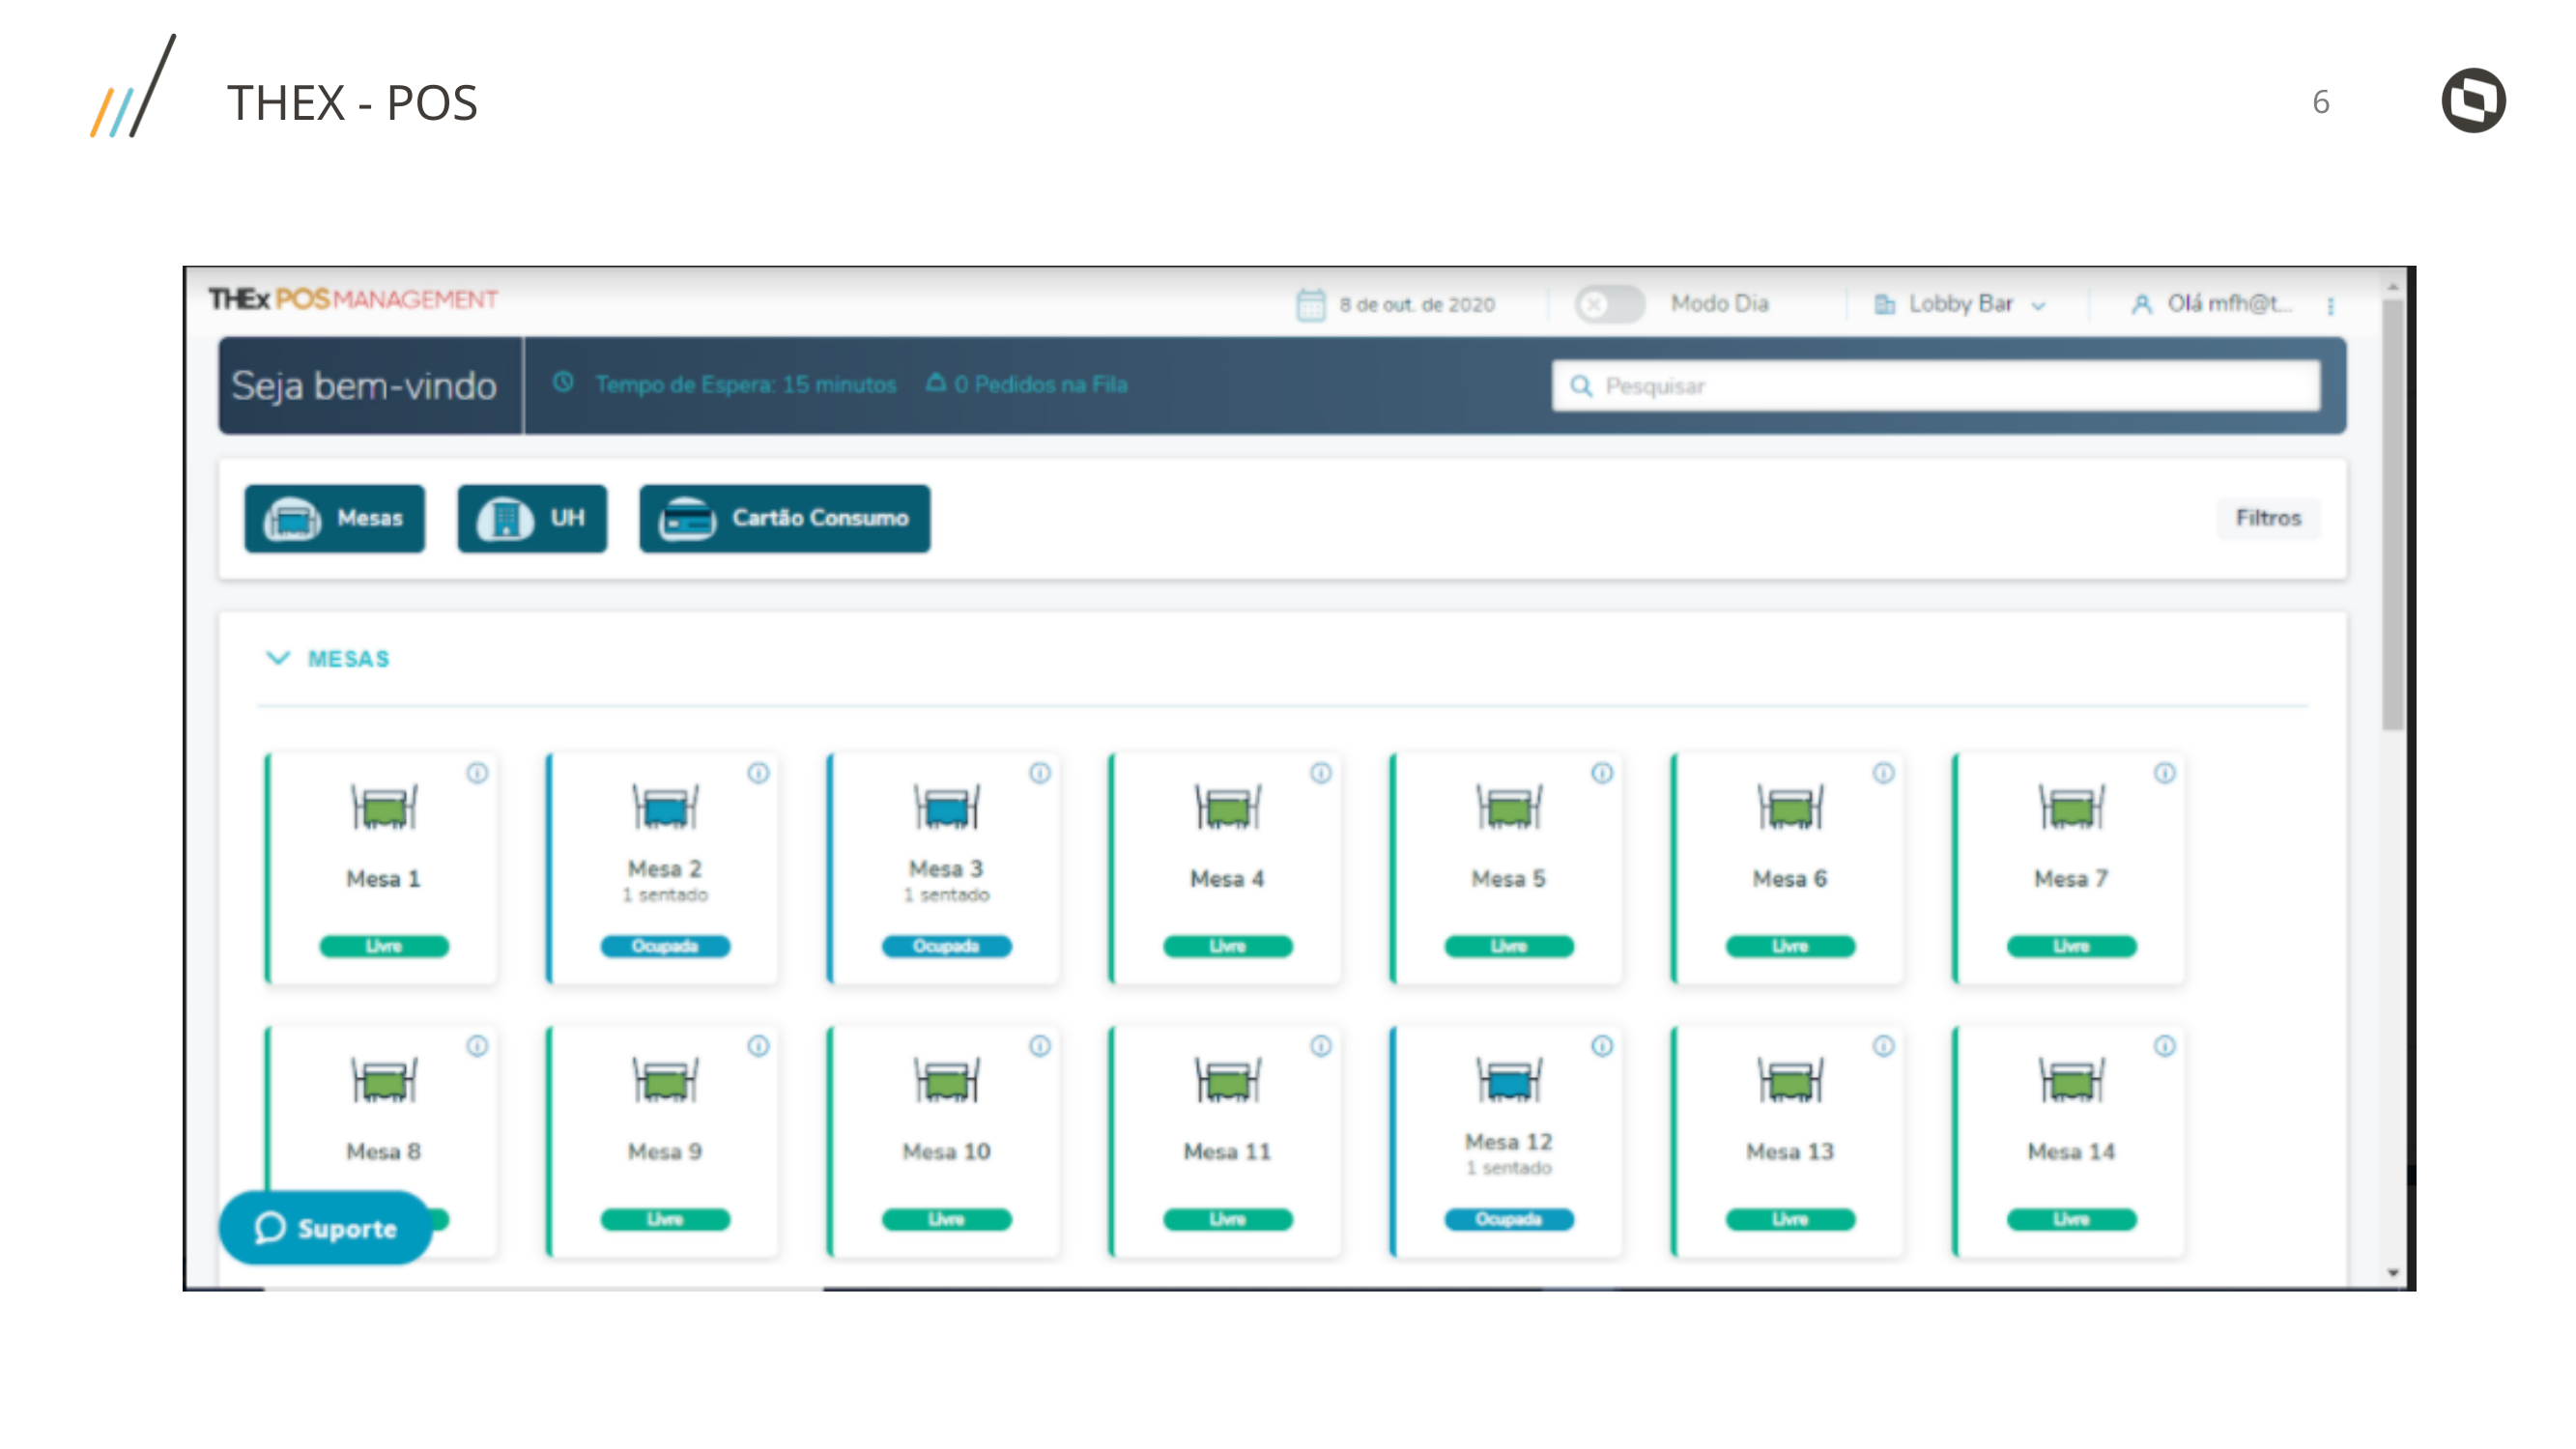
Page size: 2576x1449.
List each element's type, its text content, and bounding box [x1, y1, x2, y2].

list THEX - POS [214, 64, 2296, 138]
picture [88, 32, 179, 139]
picture [2435, 61, 2513, 140]
picture [183, 266, 2418, 1292]
